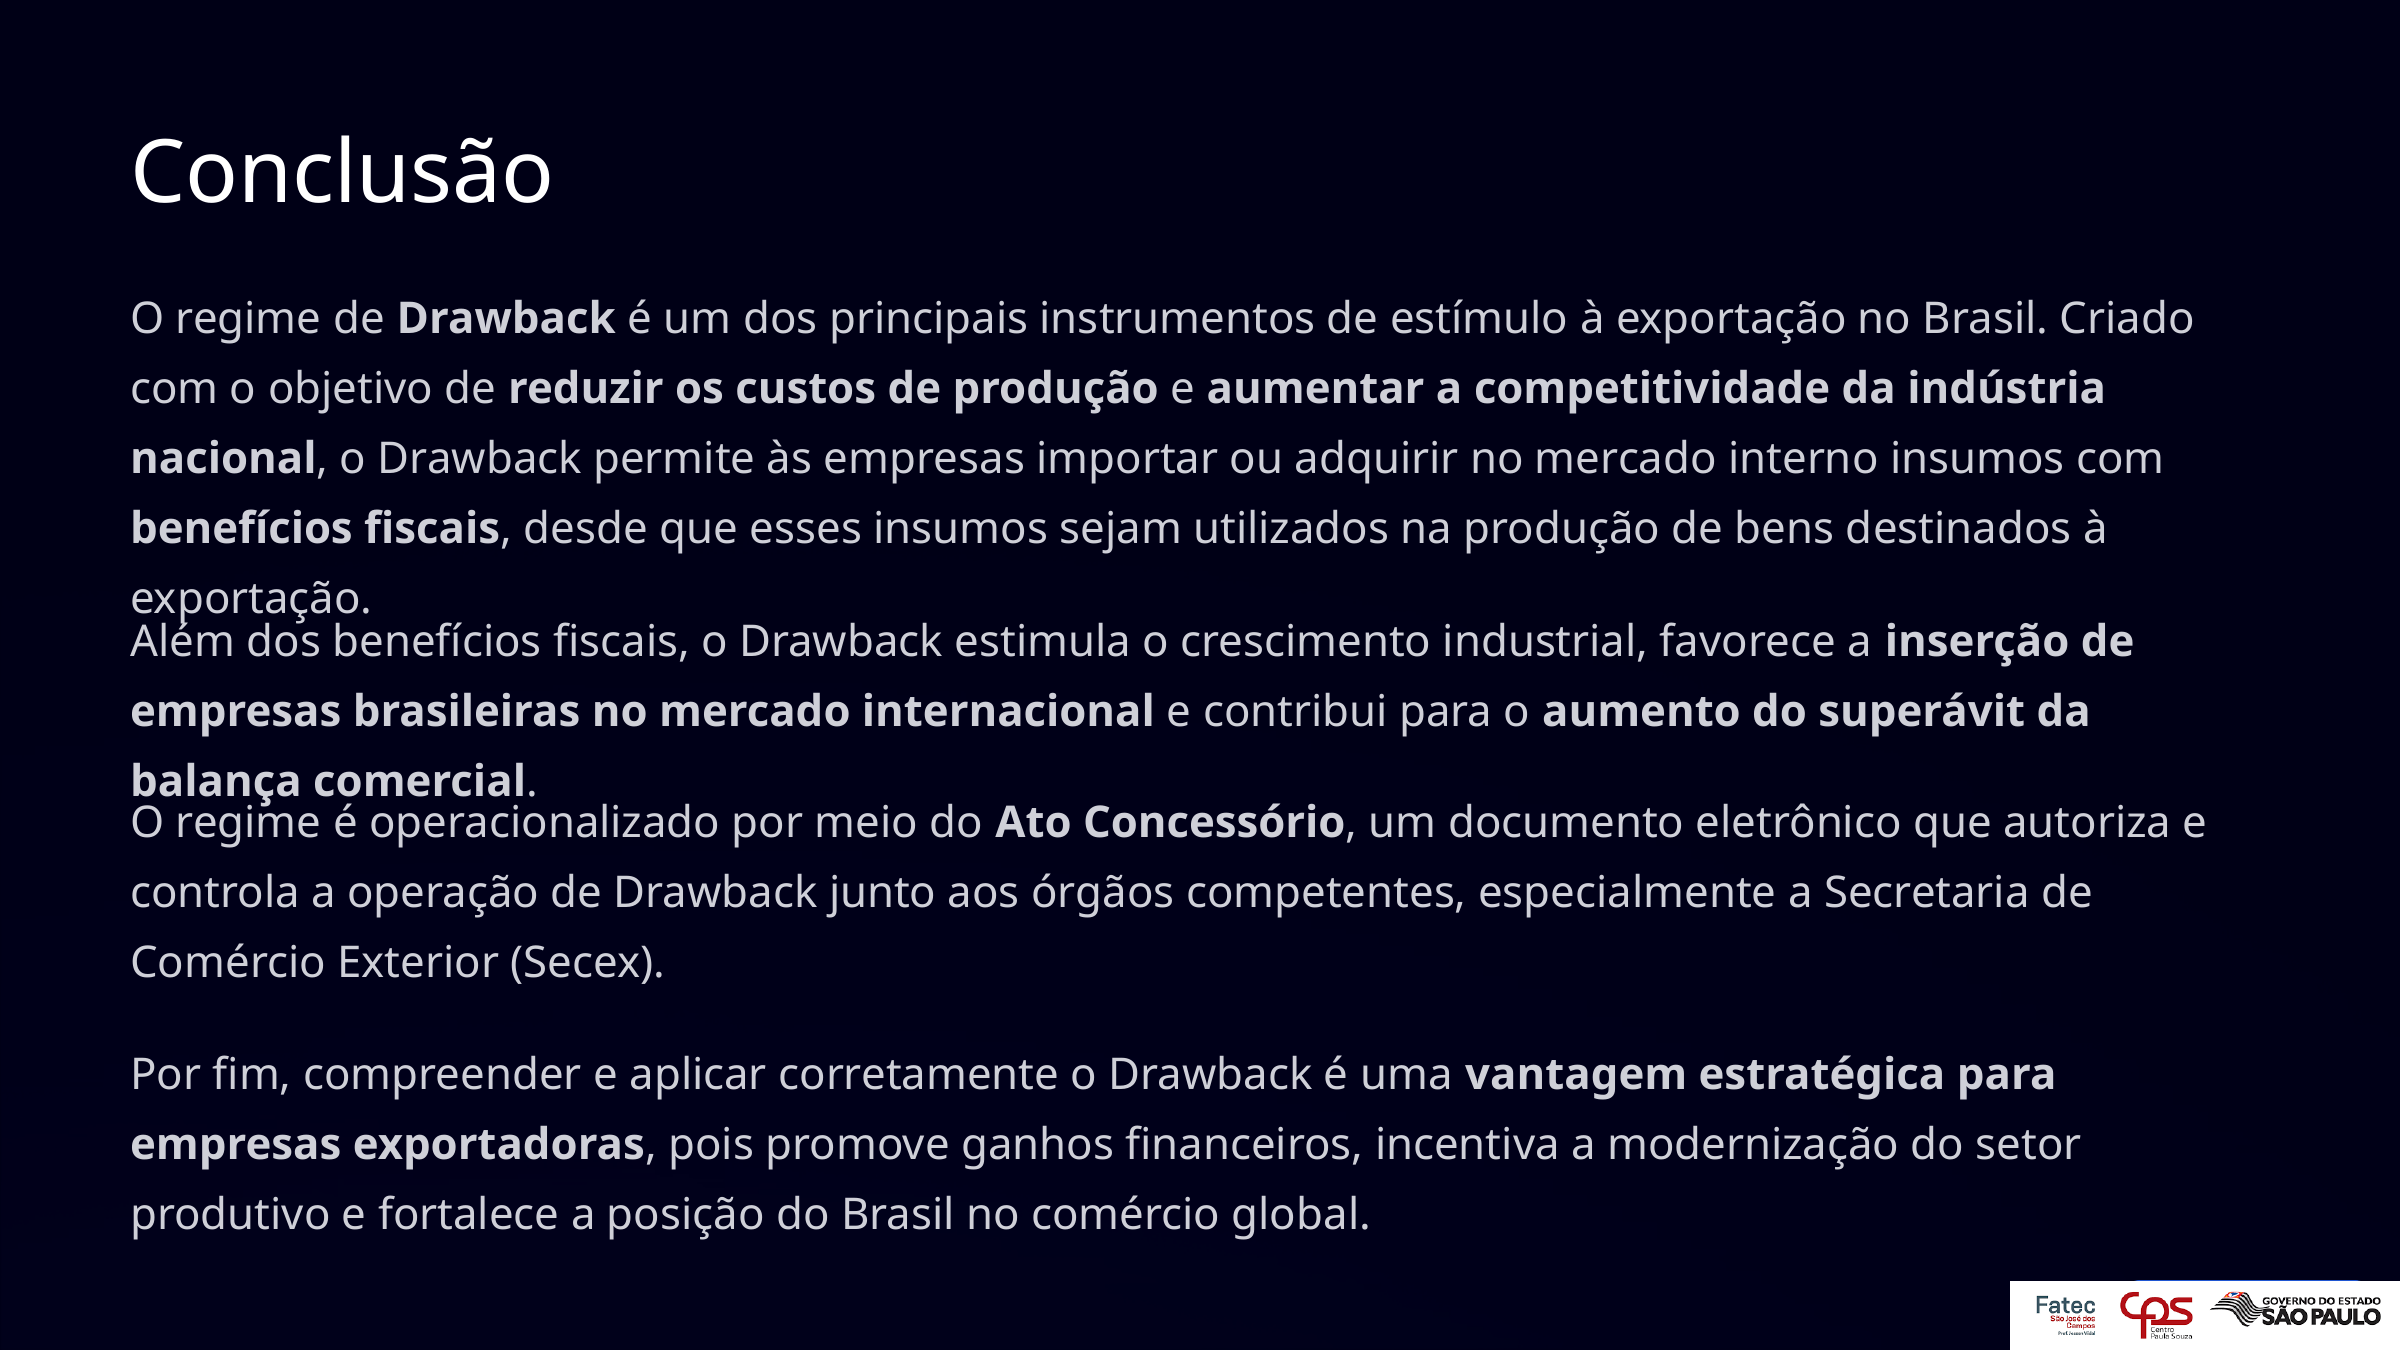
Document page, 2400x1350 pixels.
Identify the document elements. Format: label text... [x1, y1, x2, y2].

text_box Conclusão [130, 109, 1014, 220]
picture [2010, 1271, 2400, 1350]
text_box O regime de Drawback é um dos principais instrumentos de estímulo à exportação no Brasil. Criado com o objetivo de reduzir os custos de produção e aumentar a competitividade da indústria nacional, o Drawback permite às empresas importar ou adquirir no mercado interno insumos com benefícios fiscais, desde que esses insumos sejam utilizados na produção de bens destinados à exportação. [130, 272, 2270, 556]
text_box O regime é operacionalizado por meio do Ato Concessório, um documento eletrônico que autoriza e controla a operação de Drawback junto aos órgãos competentes, especialmente a Secretaria de Comércio Exterior (Secex). [130, 776, 2270, 989]
text_box Por fim, compreender e aplicar corretamente o Drawback é uma vantagem estratégica para empresas exportadoras, pois promove ganhos financeiros, incentiva a modernização do setor produtivo e fortalece a posição do Brasil no comércio global. [130, 1028, 2270, 1241]
text_box Além dos benefícios fiscais, o Drawback estimula o crescimento industrial, favorece a inserção de empresas brasileiras no mercado internacional e contribui para o aumento do superávit da balança comercial. [130, 595, 2270, 737]
